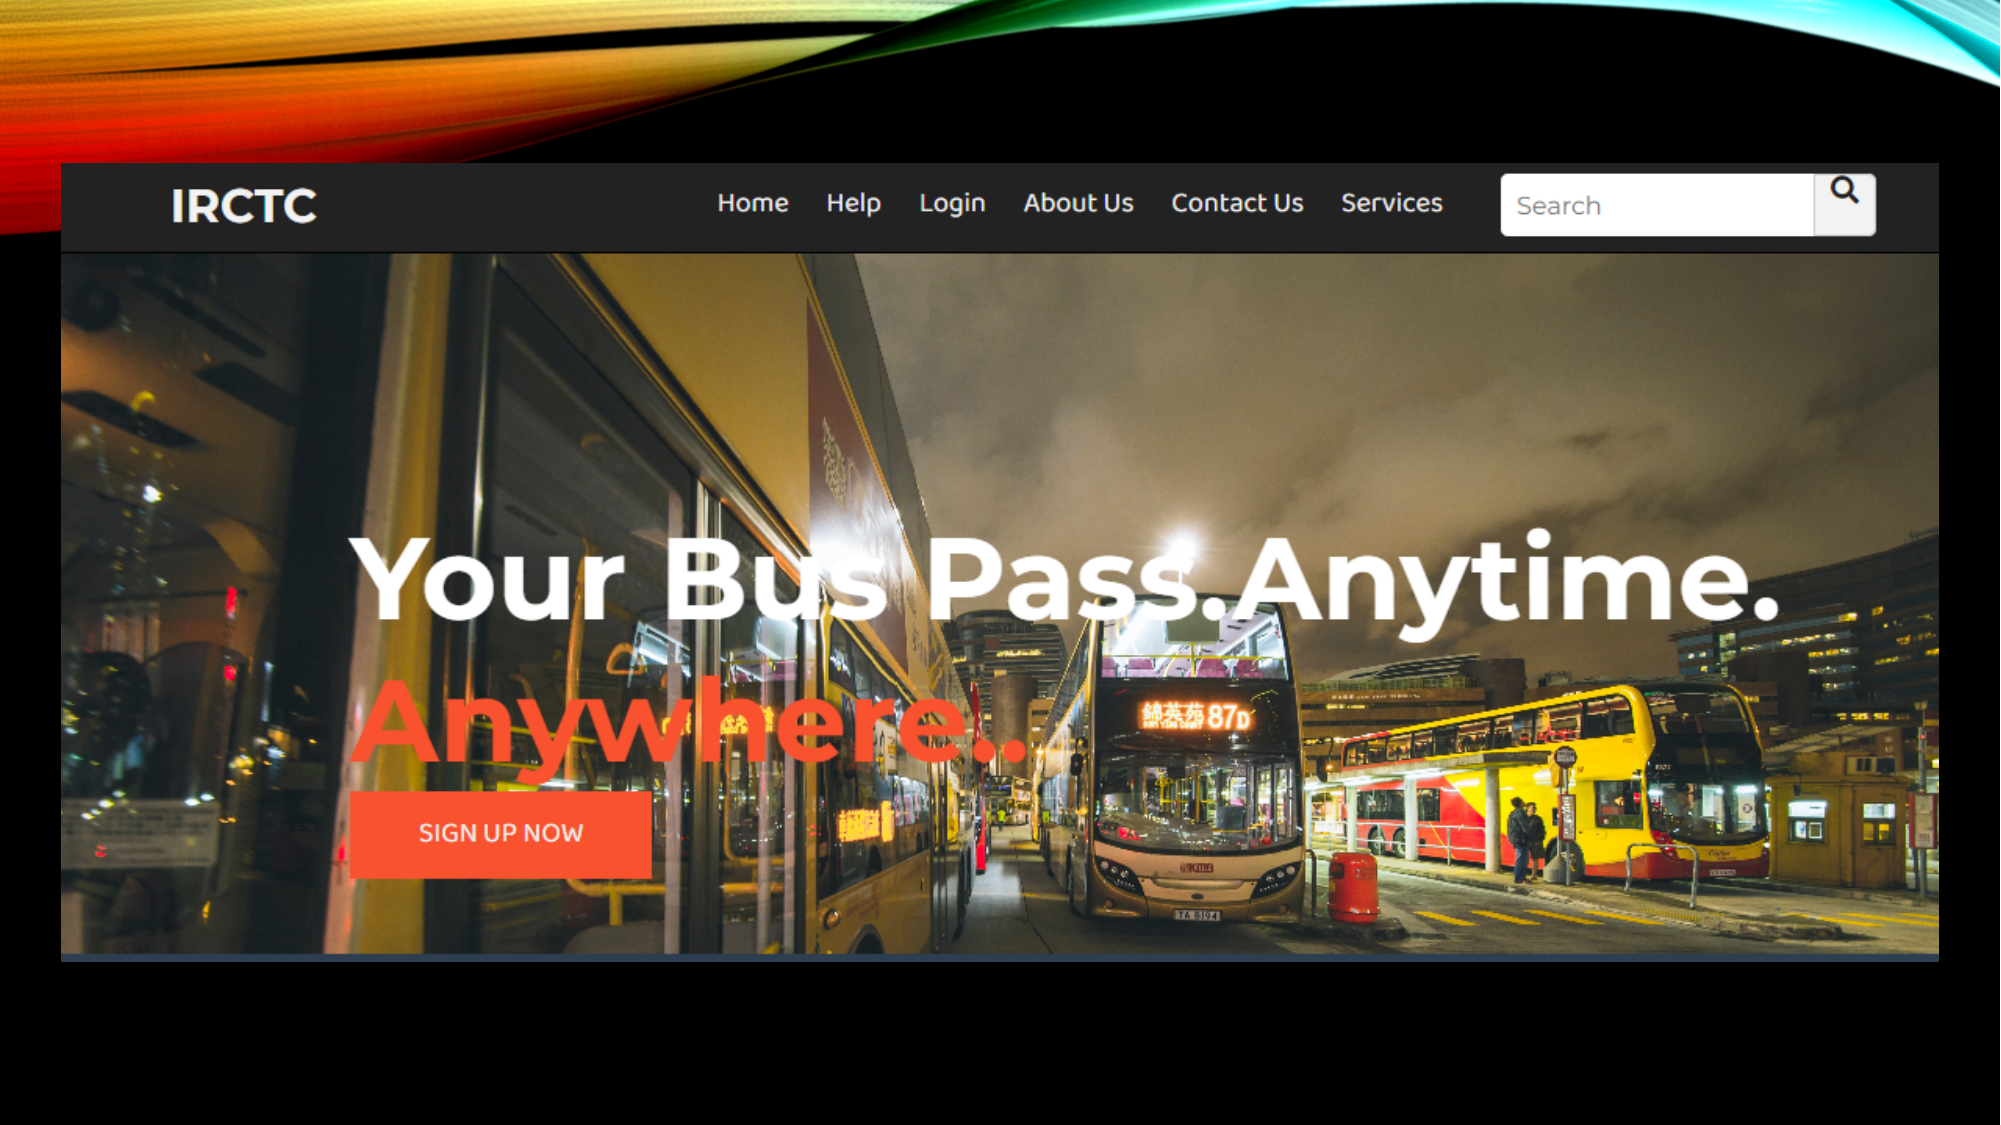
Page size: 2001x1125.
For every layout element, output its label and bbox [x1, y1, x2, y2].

picture [0, 0, 2000, 962]
